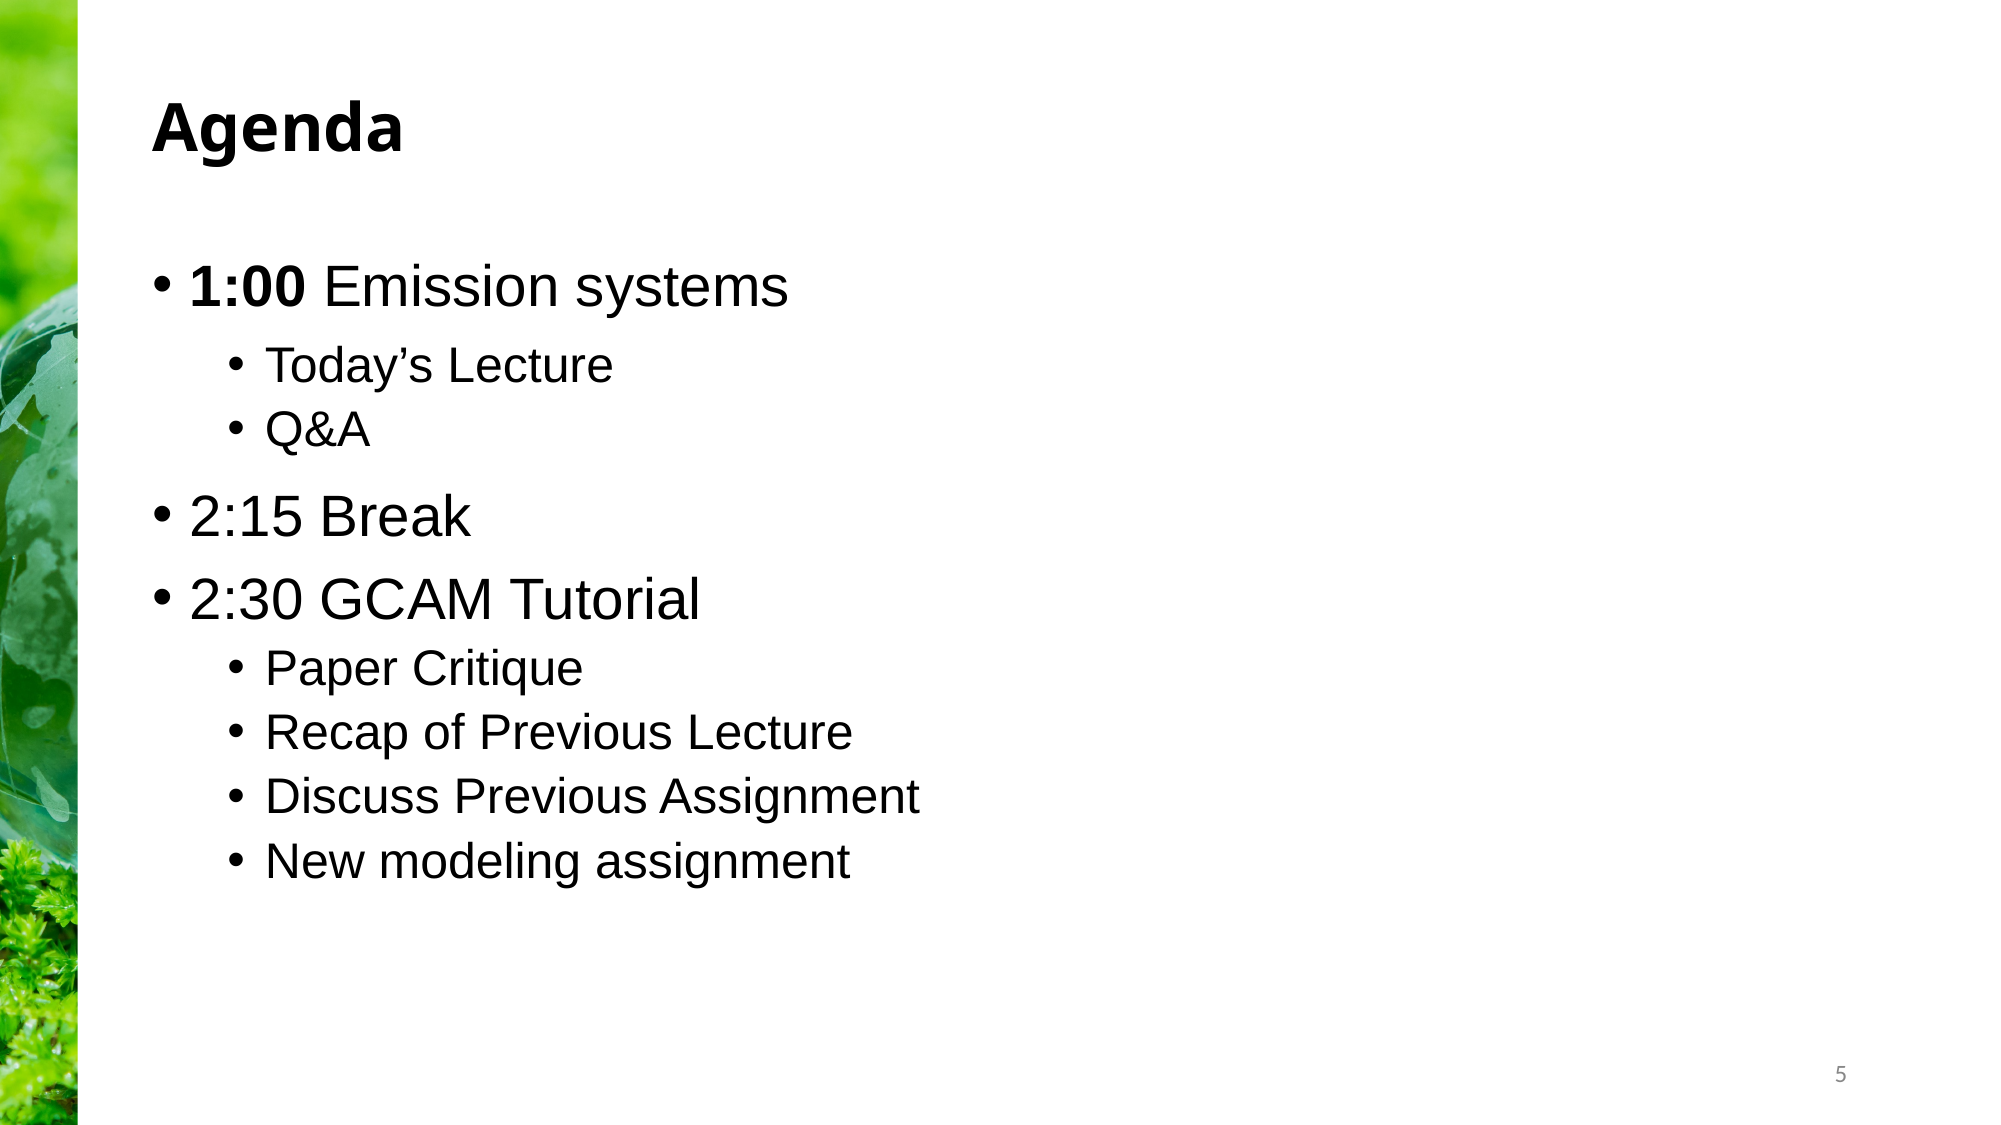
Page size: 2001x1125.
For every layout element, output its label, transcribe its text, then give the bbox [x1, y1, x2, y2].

list 1:00 Emission systems Today’s Lecture Q&A 2:15 Break 2:30 GCAM Tutorial Paper Critique Recap of Previous Lecture Discuss Previous Assignment New modeling assignment [137, 240, 1925, 1083]
title Agenda [137, 42, 1925, 207]
picture [0, 0, 78, 1125]
